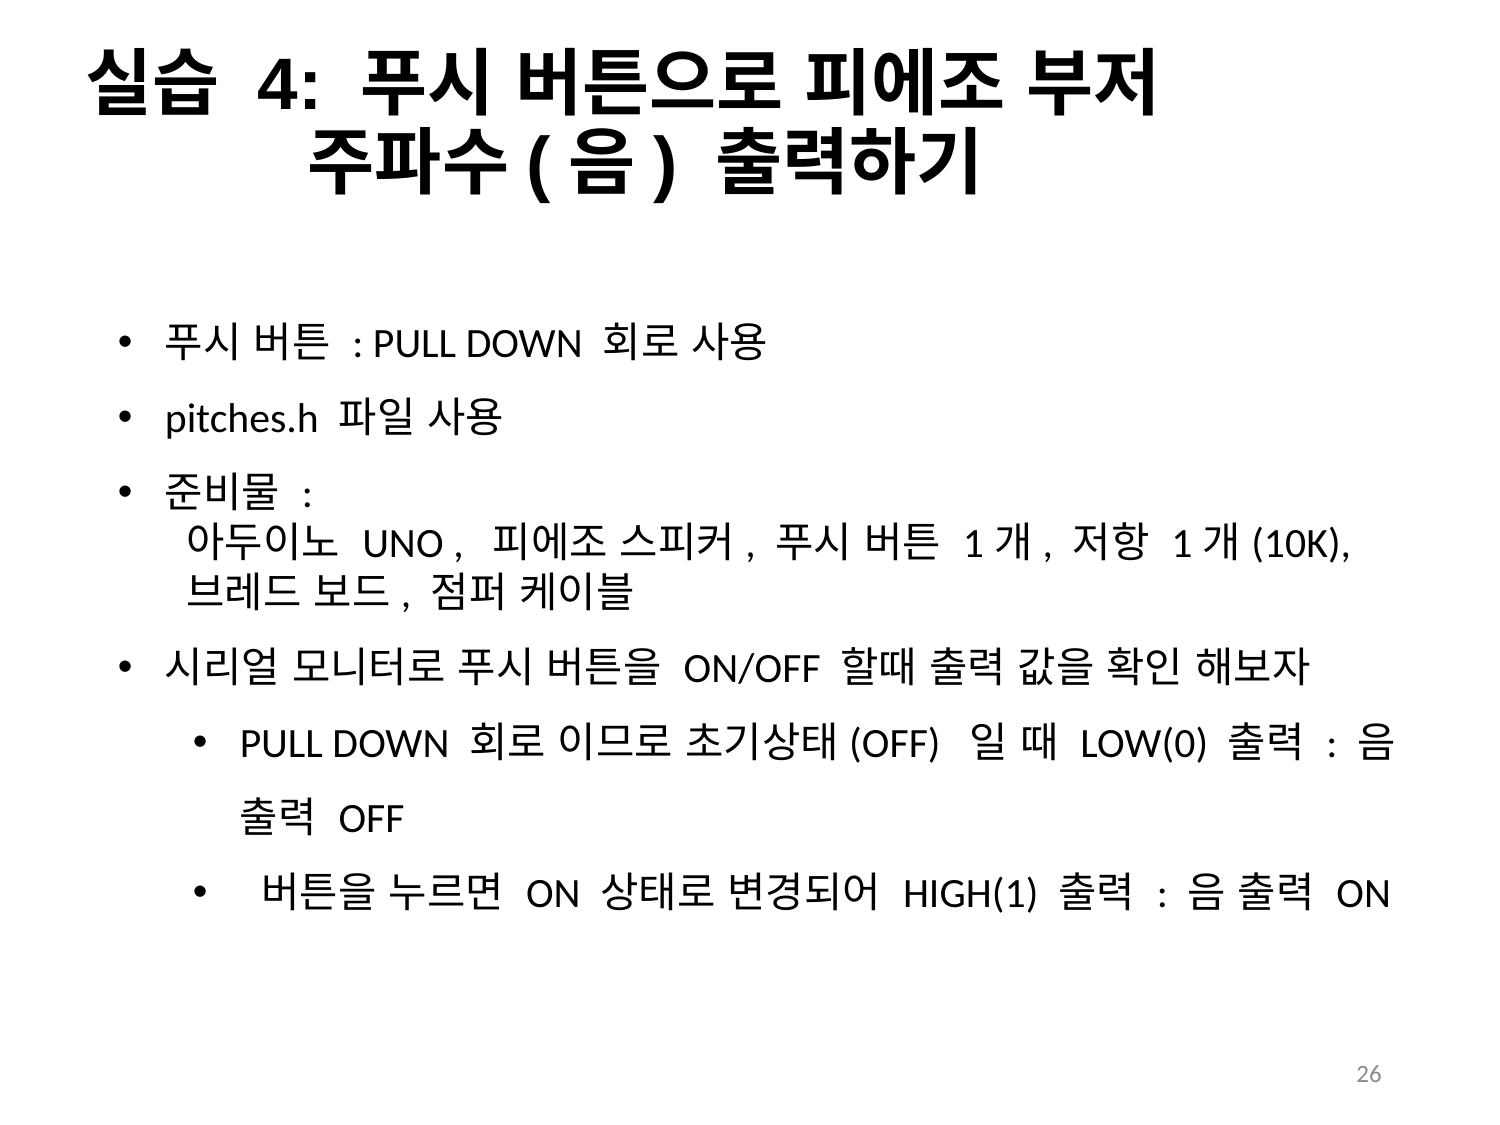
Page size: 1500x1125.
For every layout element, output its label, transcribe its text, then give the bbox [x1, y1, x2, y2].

text_box 푸시 버튼 : PULL DOWN 회로 사용 pitches.h 파일 사용 준비물 : 아두이노 UNO , 피에조 스피커, 푸시 버튼 1개, 저항 1개(10K), 브레드 보드, 점퍼 케이블 시리얼 모니터로 푸시 버튼을 ON/OFF 할때 출력 값을 확인 해보자 PULL DOWN 회로 이므로 초기상태(OFF) 일 때 LOW(0) 출력 : 음 출력 OFF 버튼을 누르면 ON 상태로 변경되어 HIGH(1) 출력 : 음 출력 ON [103, 283, 1421, 974]
slide_number 26 [1059, 1042, 1397, 1103]
text_box 실습 4: 푸시 버튼으로 피에조 부저 주파수(음) 출력하기 [70, 39, 1407, 195]
